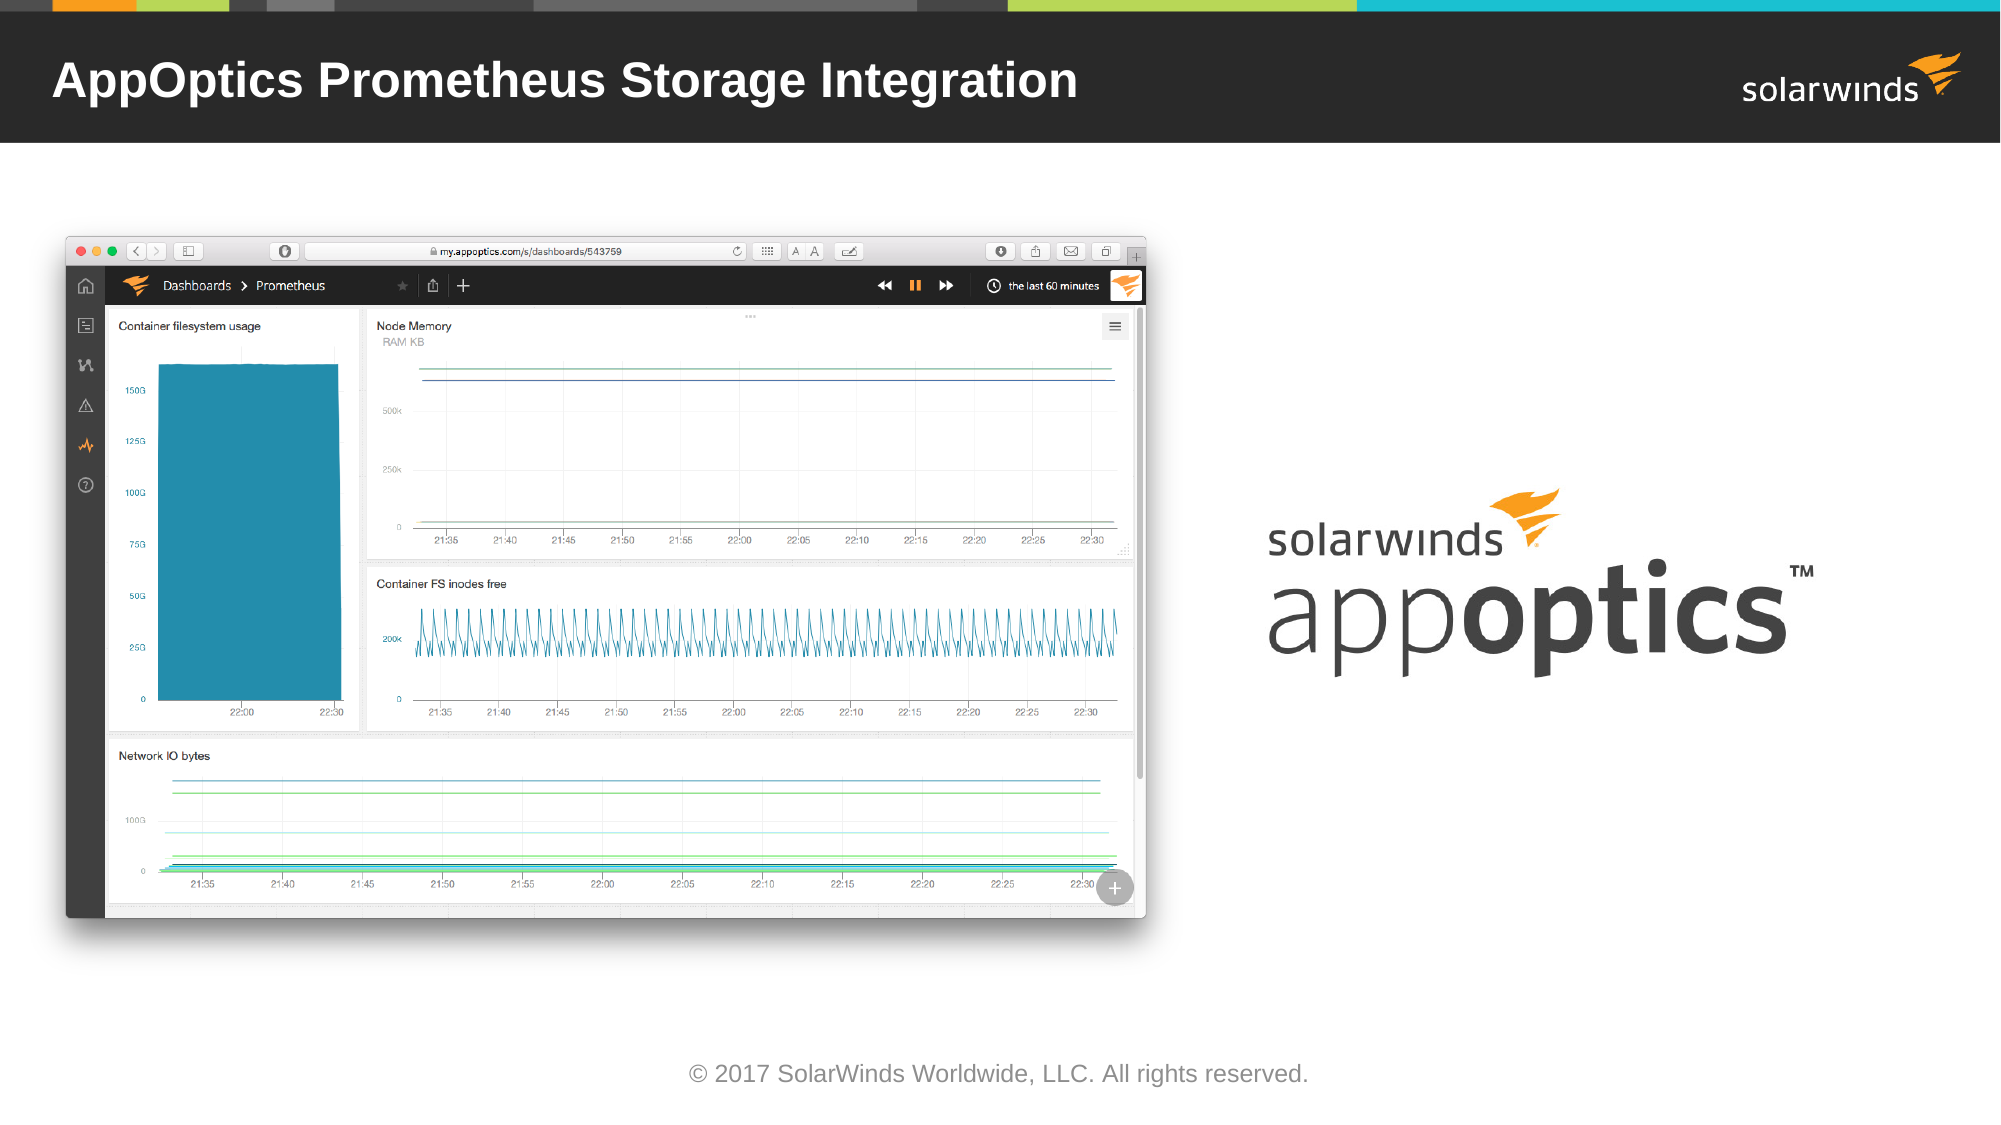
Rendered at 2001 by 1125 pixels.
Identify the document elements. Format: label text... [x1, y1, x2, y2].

picture [0, 0, 2001, 1125]
title AppOptics Prometheus Storage Integration [43, 38, 1662, 125]
footer © 2017 SolarWinds Worldwide, LLC. All rights reserved. [662, 1042, 1338, 1103]
